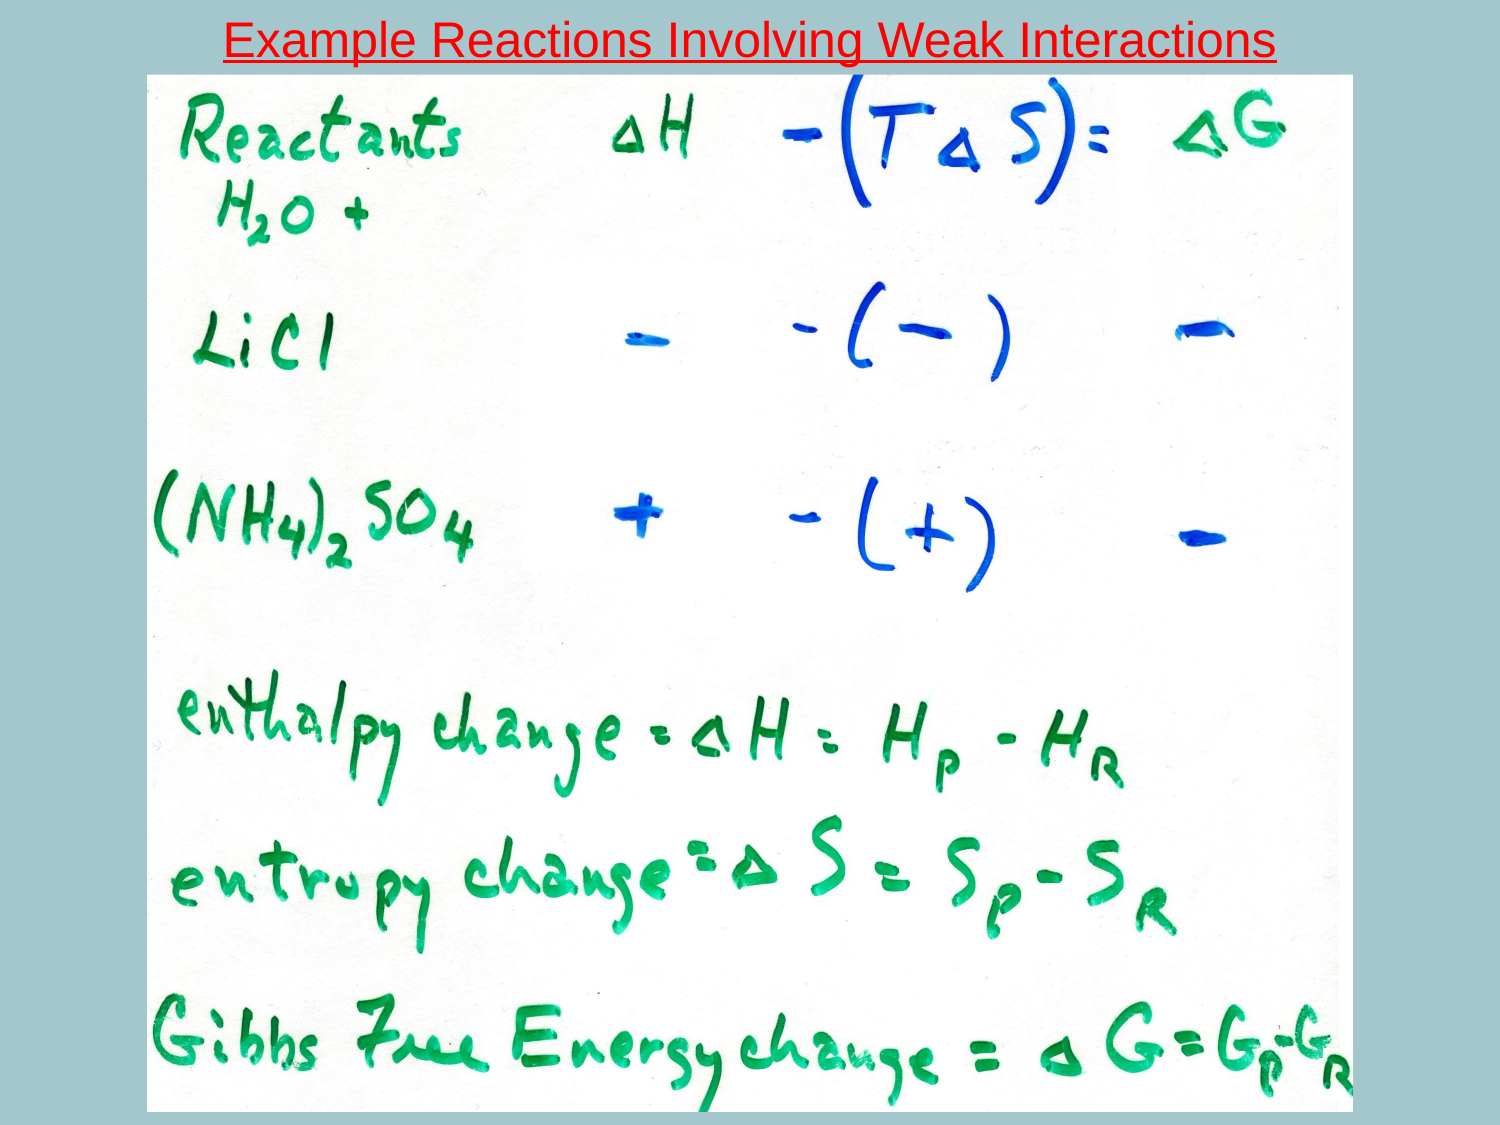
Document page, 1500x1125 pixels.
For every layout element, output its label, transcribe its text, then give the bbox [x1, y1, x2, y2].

text_box Example Reactions Involving Weak Interactions [112, 0, 1388, 75]
picture [146, 13, 1353, 1112]
